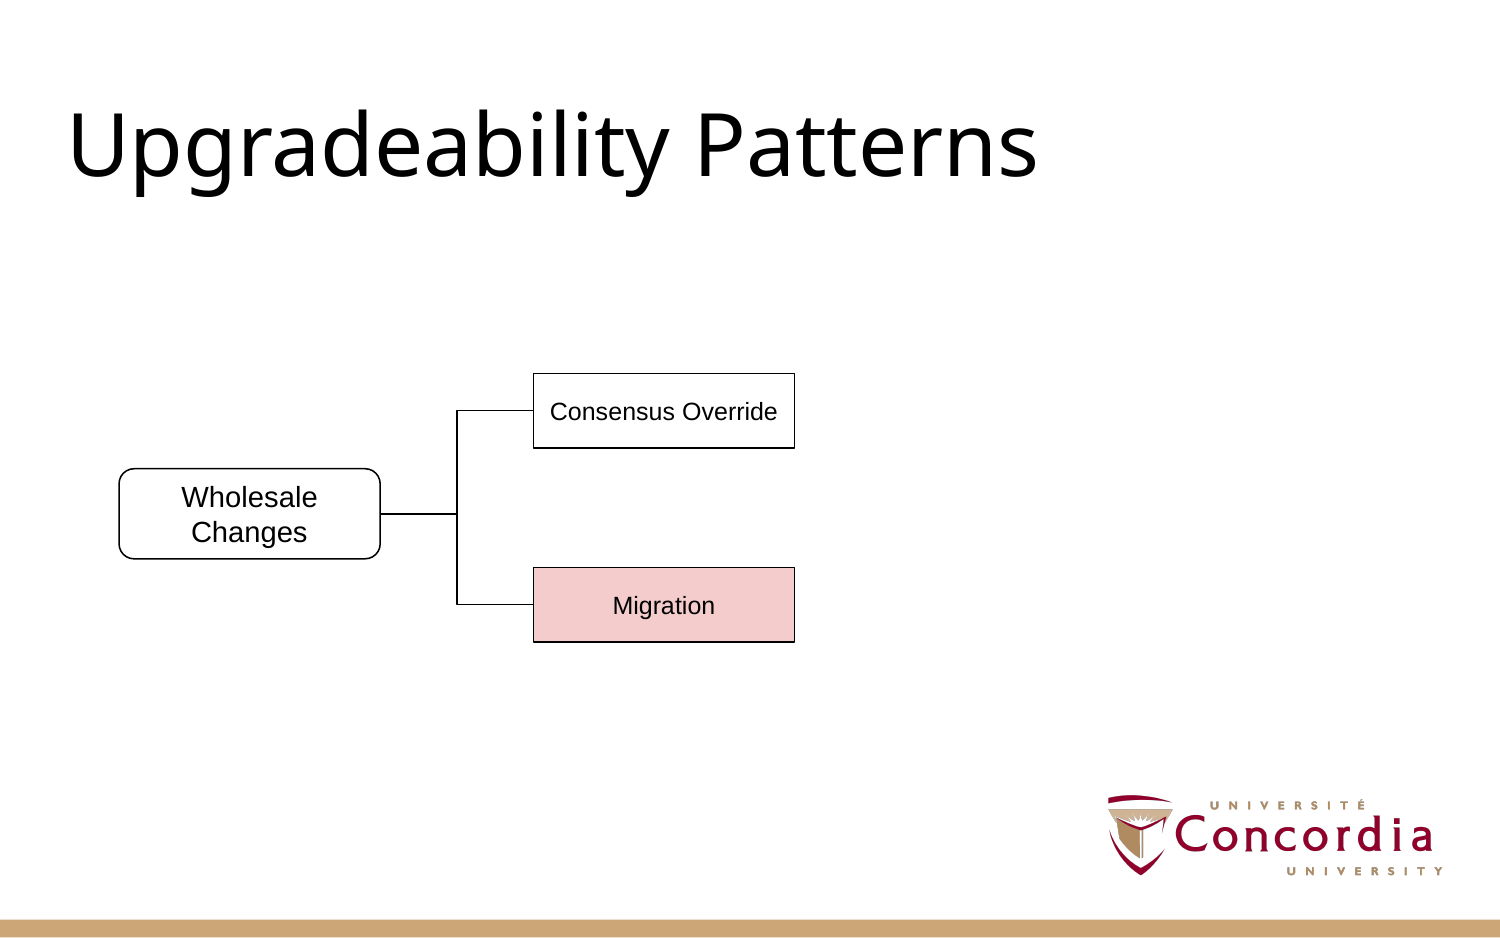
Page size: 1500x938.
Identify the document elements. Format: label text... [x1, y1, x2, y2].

text_box Migration [533, 567, 795, 642]
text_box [379, 410, 534, 513]
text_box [379, 513, 534, 605]
text_box Consensus Override [533, 373, 795, 448]
text_box Wholesale Changes [119, 468, 374, 559]
title Upgradeability Patterns [51, 57, 1449, 210]
picture [1108, 795, 1464, 878]
